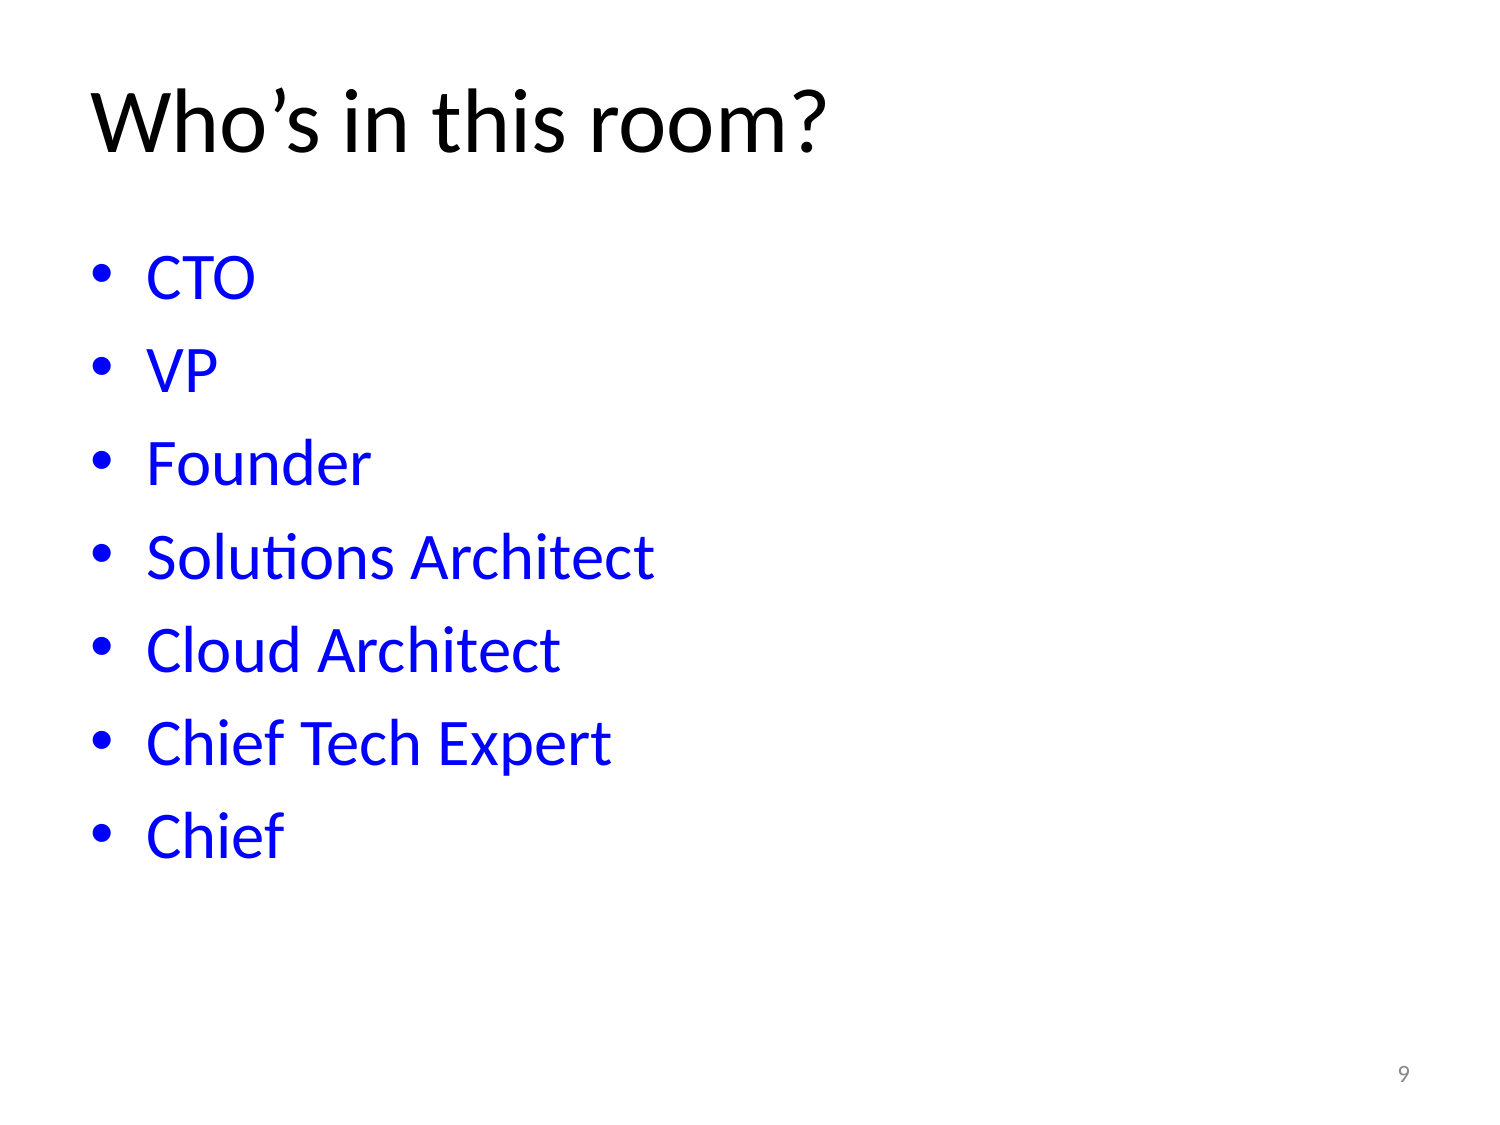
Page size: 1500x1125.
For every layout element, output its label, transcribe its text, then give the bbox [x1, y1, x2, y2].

title Who’s in this room? [74, 40, 1426, 191]
slide_number 9 [1074, 1042, 1425, 1103]
list CTO VP Founder Solutions Architect Cloud Architect Chief Tech Expert Chief [74, 224, 1426, 1006]
